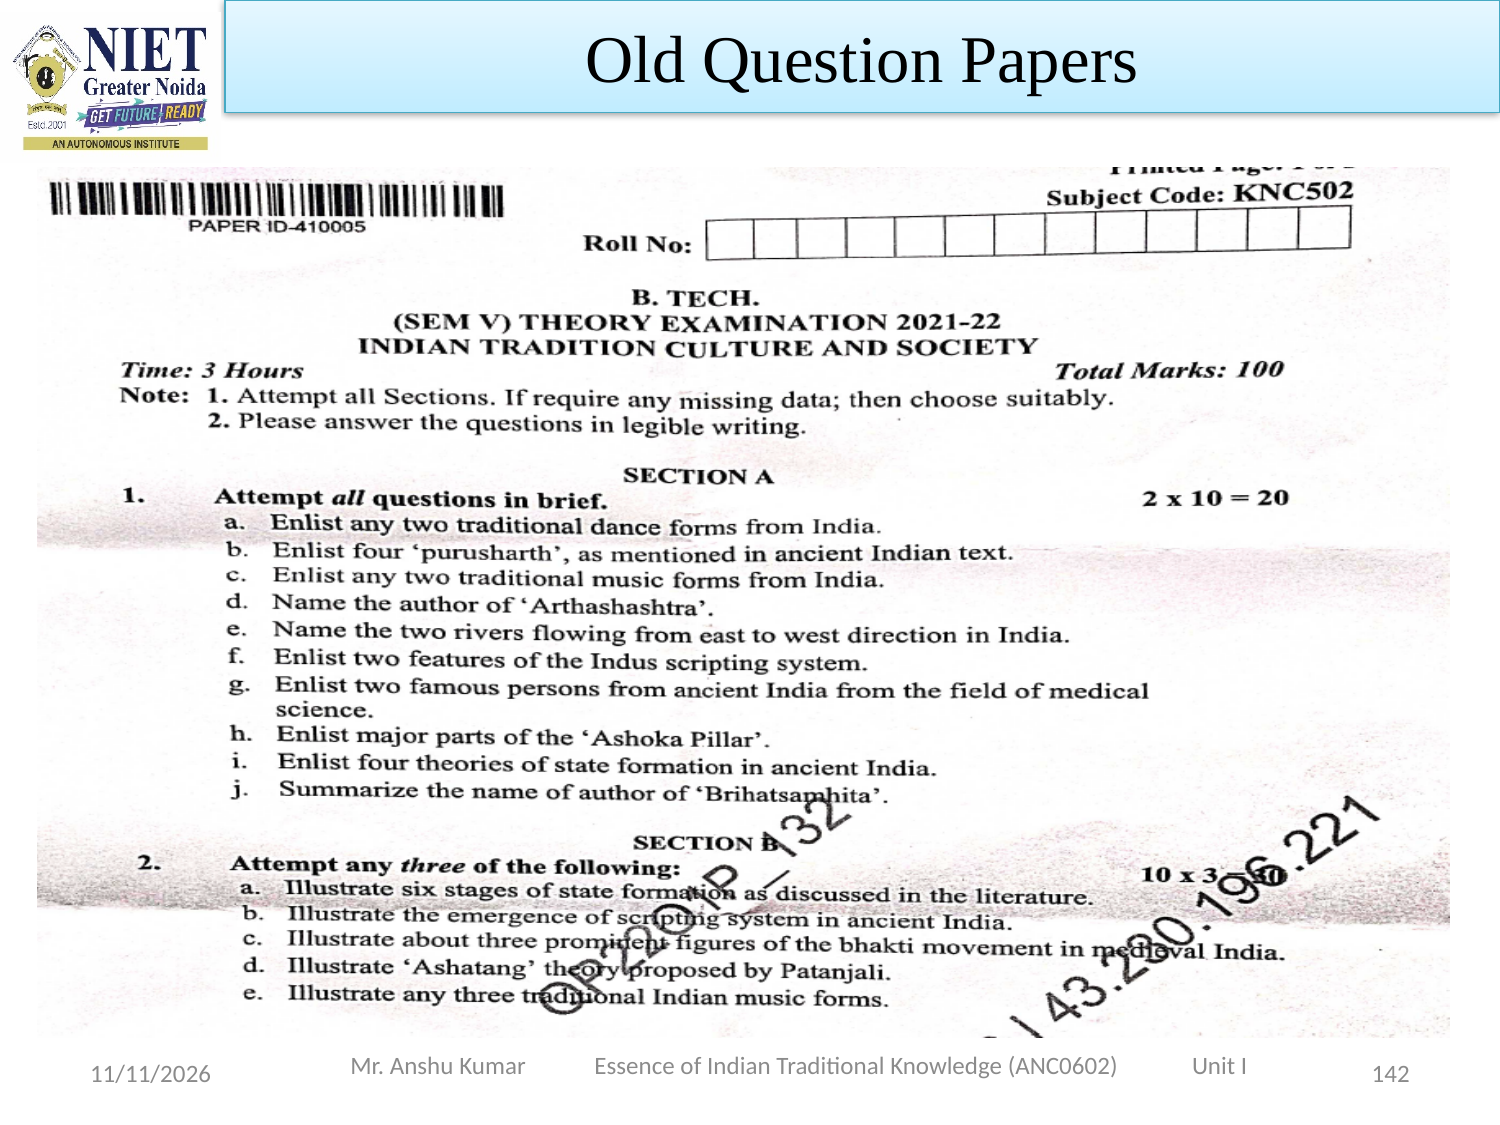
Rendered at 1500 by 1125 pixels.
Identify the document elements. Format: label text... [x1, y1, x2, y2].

slide_number 142 [1074, 1046, 1425, 1103]
text_box Old Question Papers [224, 0, 1500, 113]
footer Mr. Anshu Kumar Essence of Indian Traditional Knowledge (ANC0602) Unit I [287, 1046, 1074, 1093]
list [37, 167, 1451, 1038]
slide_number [75, 1046, 425, 1103]
picture [0, 11, 222, 163]
